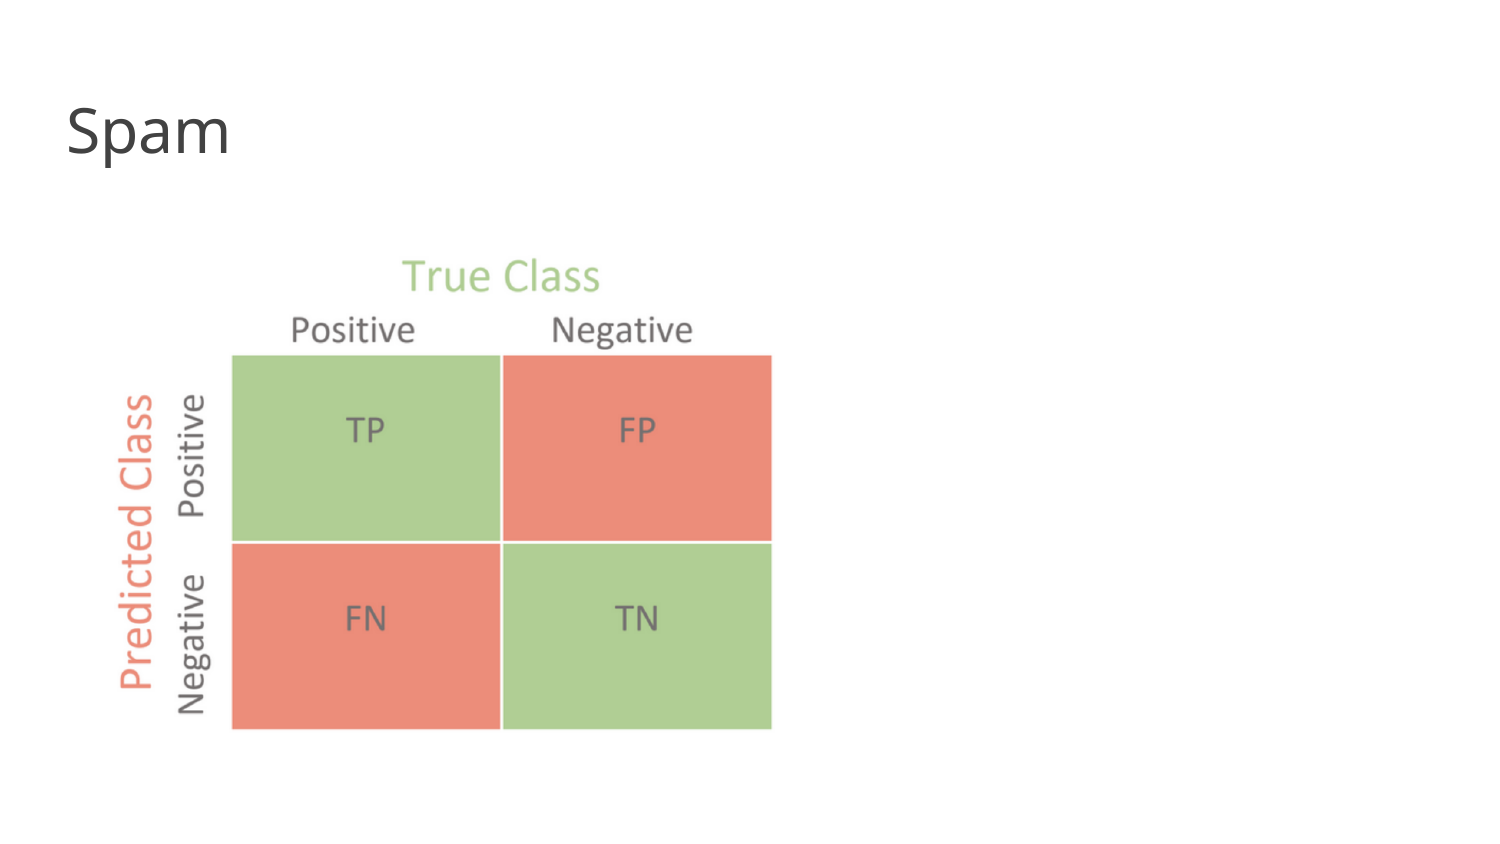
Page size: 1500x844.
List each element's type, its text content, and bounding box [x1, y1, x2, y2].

picture [50, 197, 838, 756]
title Spam [51, 61, 1449, 182]
